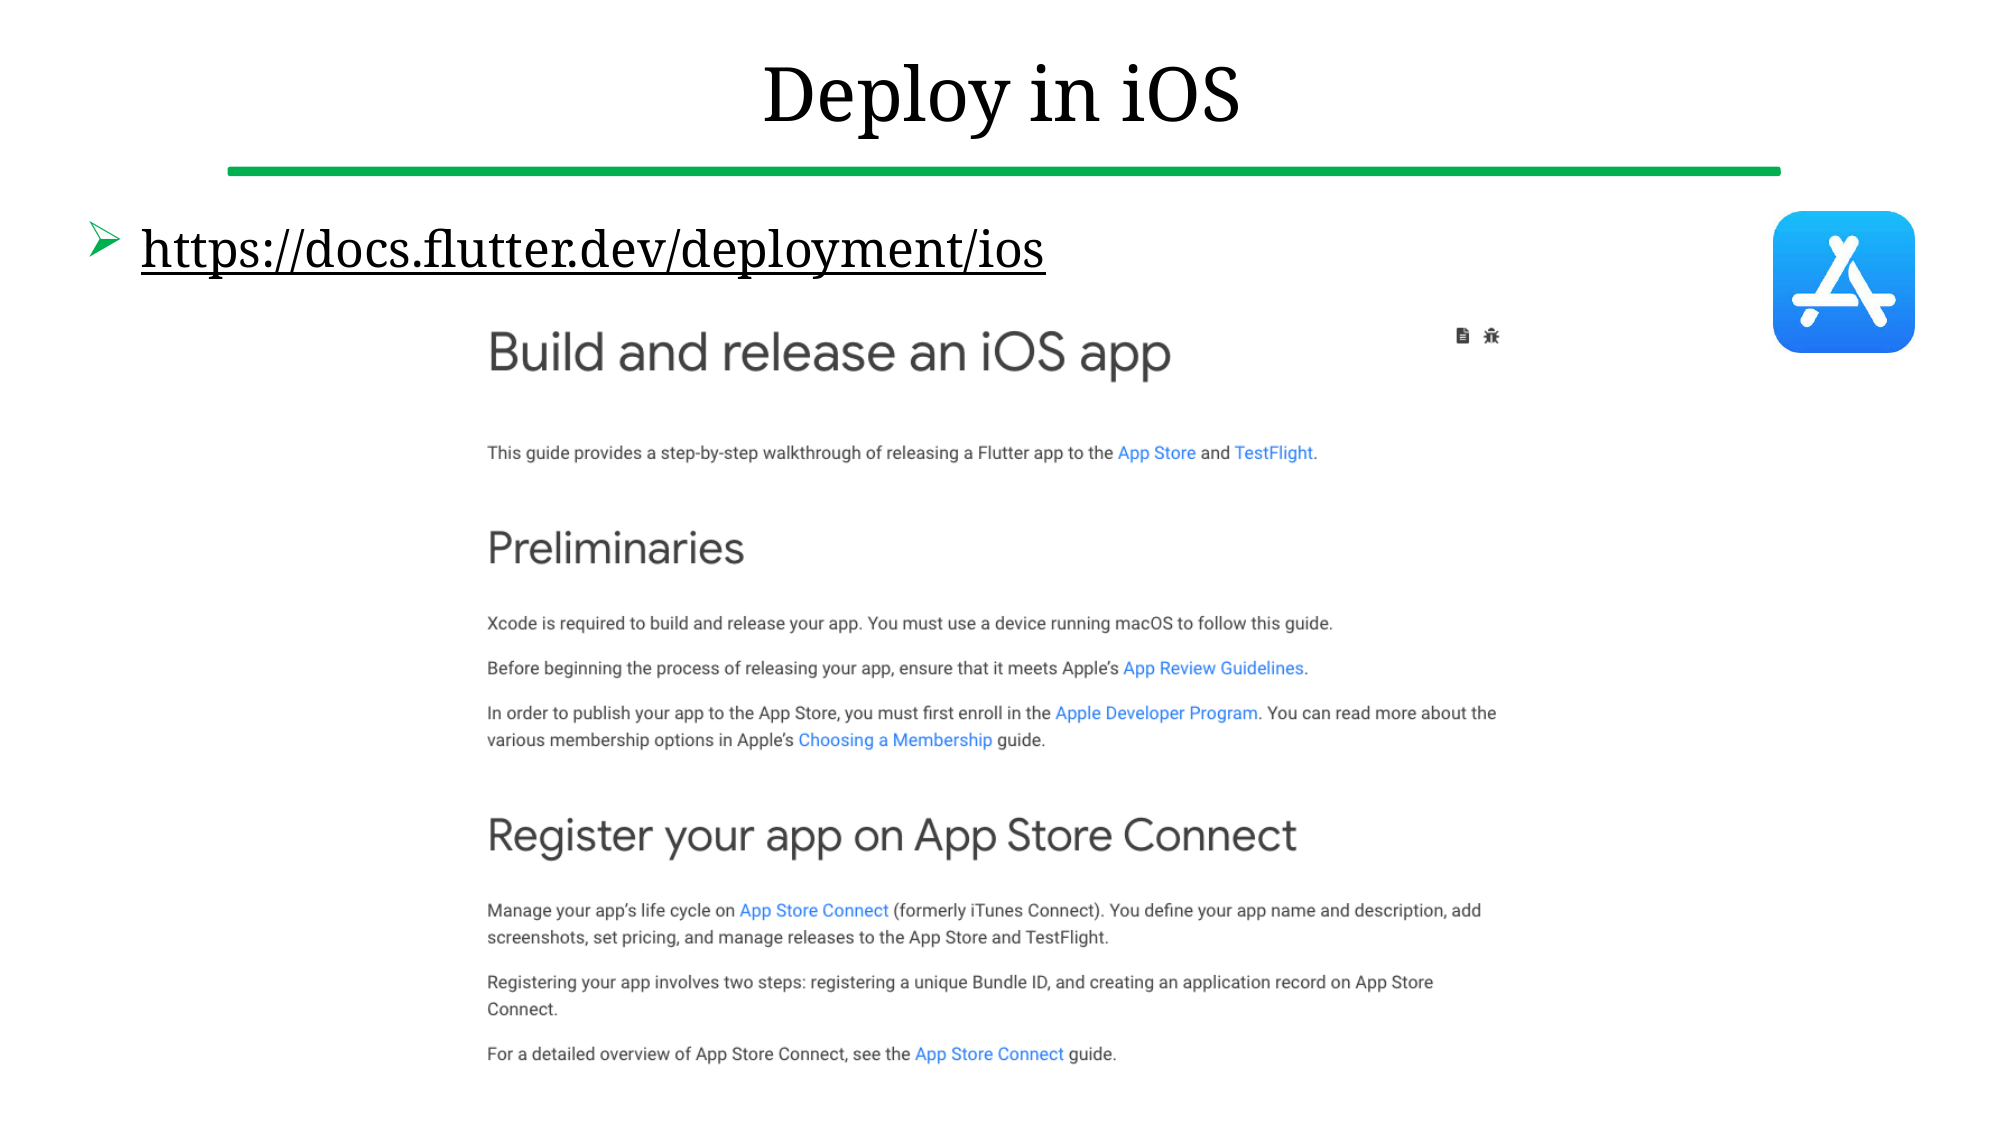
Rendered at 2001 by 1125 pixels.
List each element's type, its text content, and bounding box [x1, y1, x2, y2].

picture [476, 311, 1524, 1077]
list https://docs.flutter.dev/deployment/ios [70, 211, 1597, 1077]
picture [1773, 211, 1915, 353]
title Deploy in iOS [70, 26, 1936, 168]
